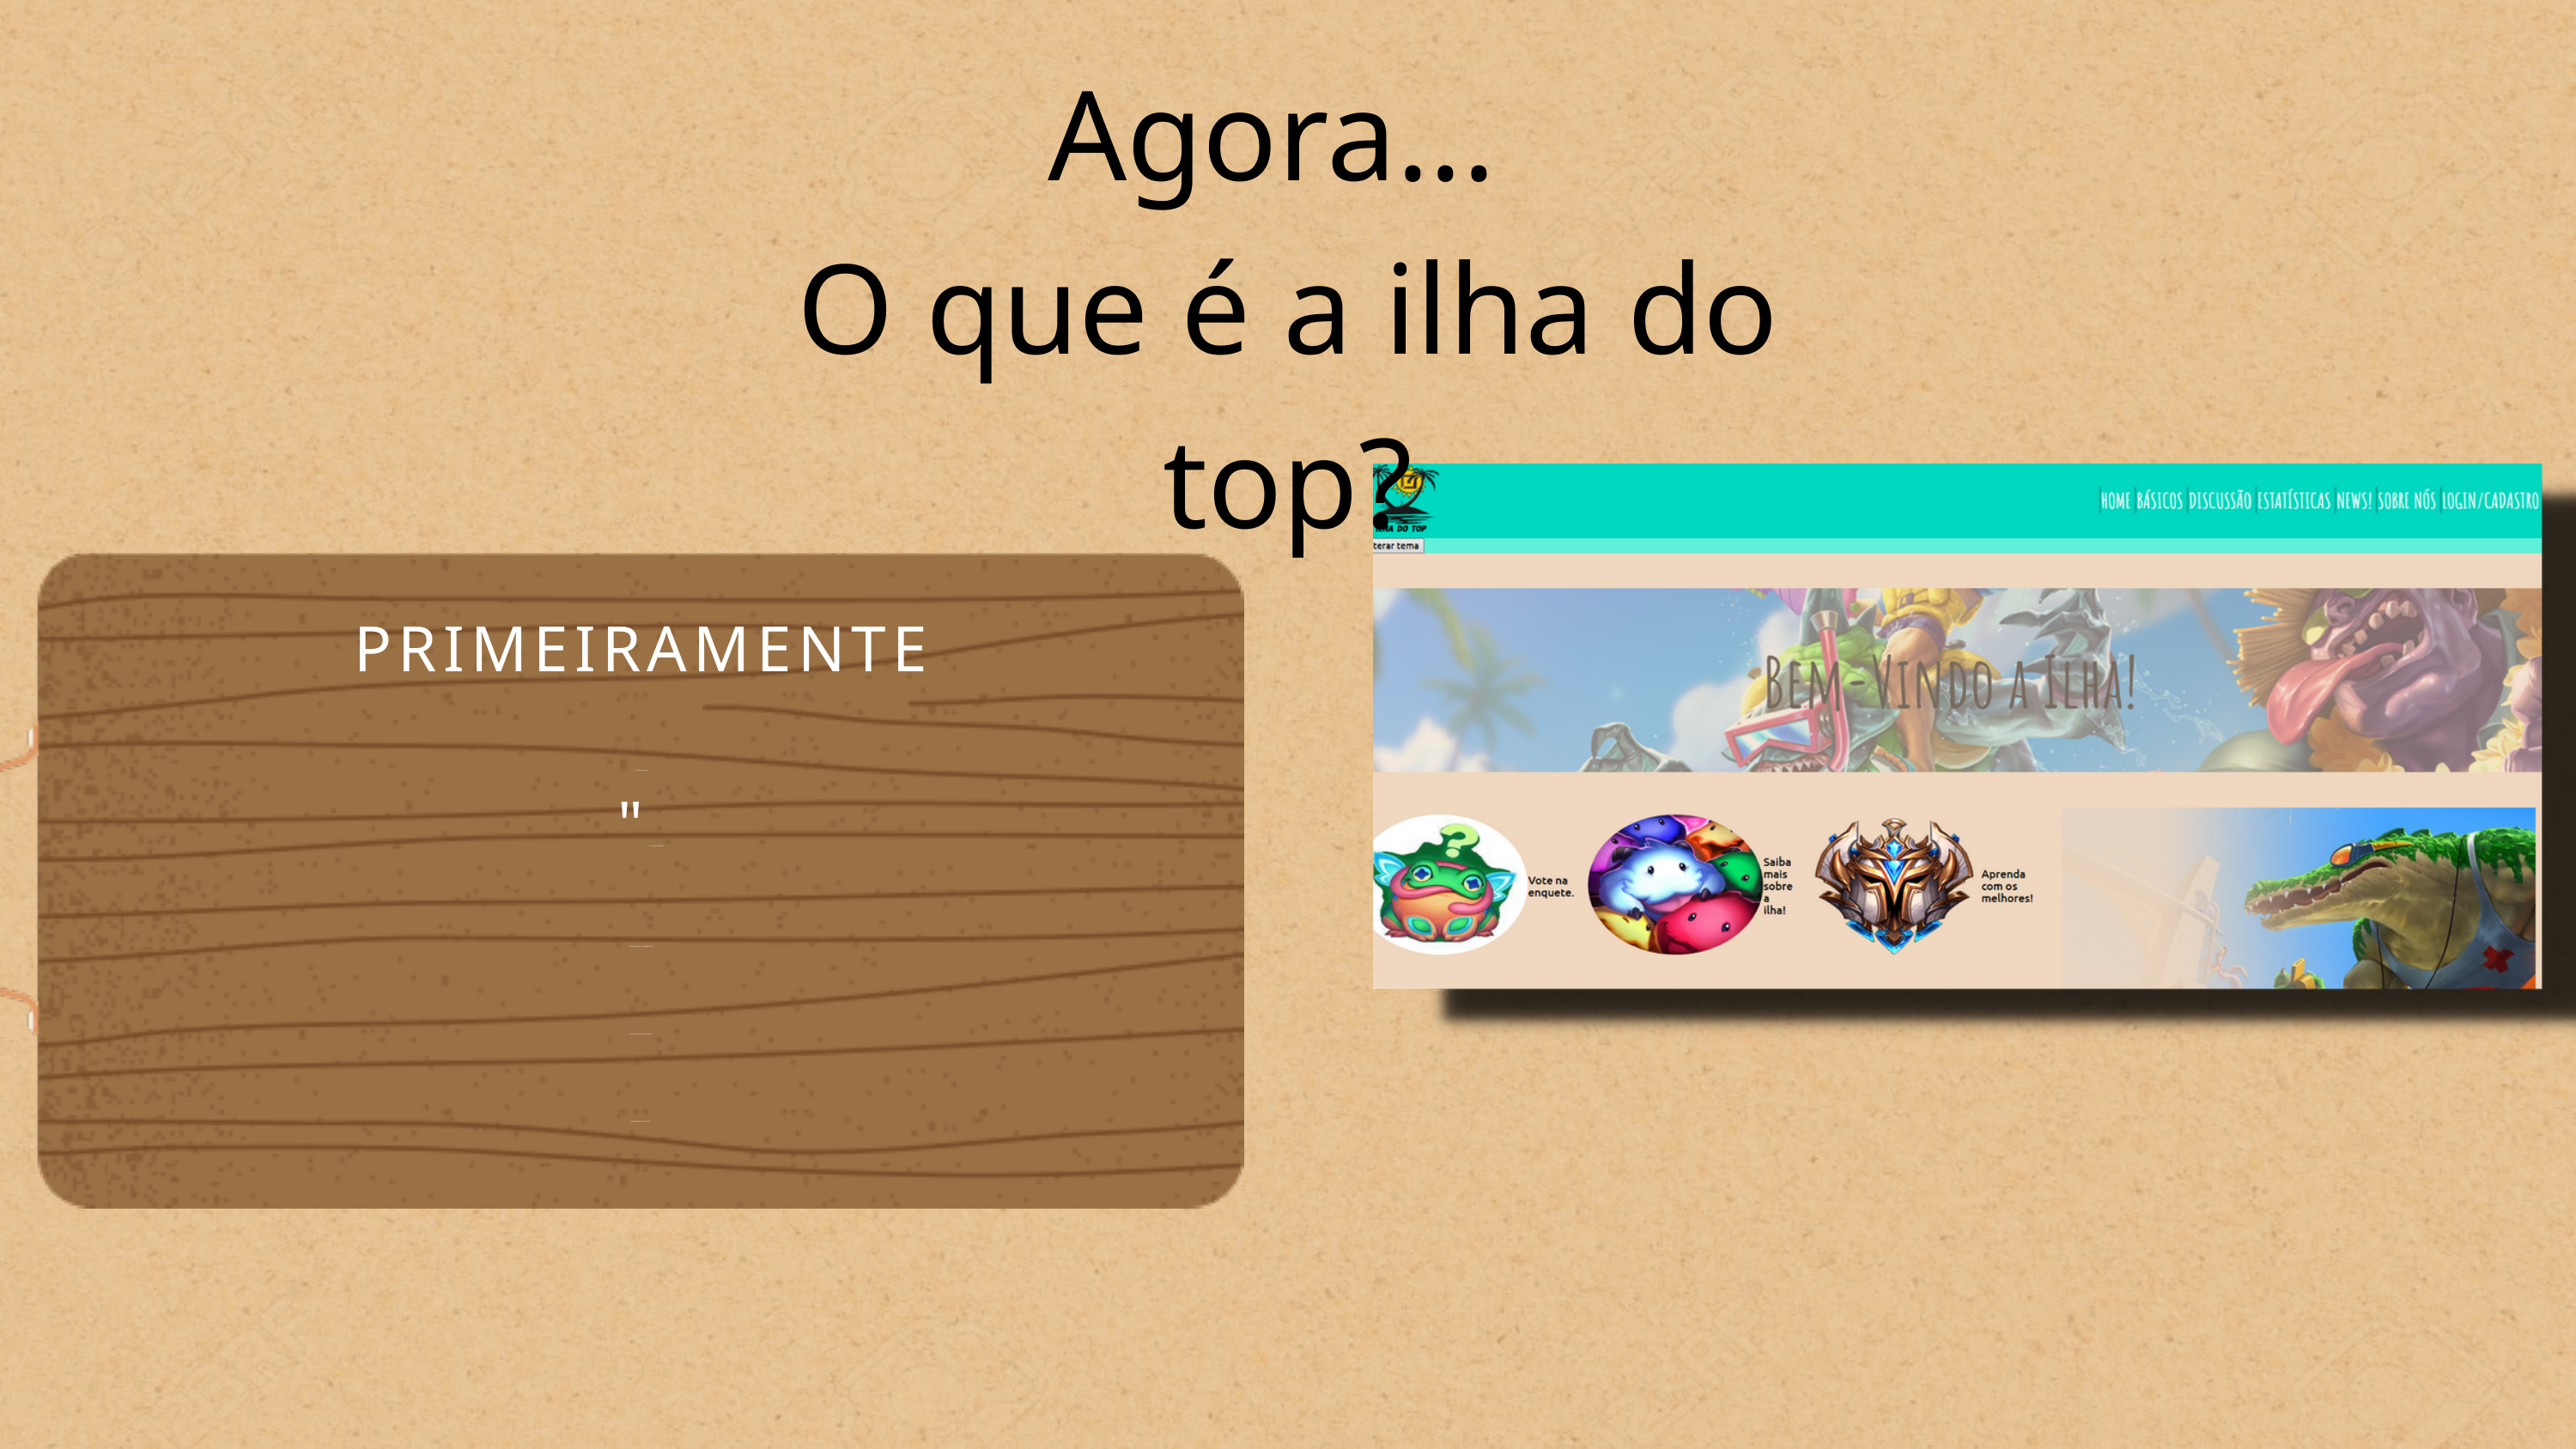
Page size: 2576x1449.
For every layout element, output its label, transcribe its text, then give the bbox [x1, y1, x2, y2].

text_box Agora... O que é a ilha do top? [661, 31, 1915, 553]
picture [0, 0, 2576, 1449]
